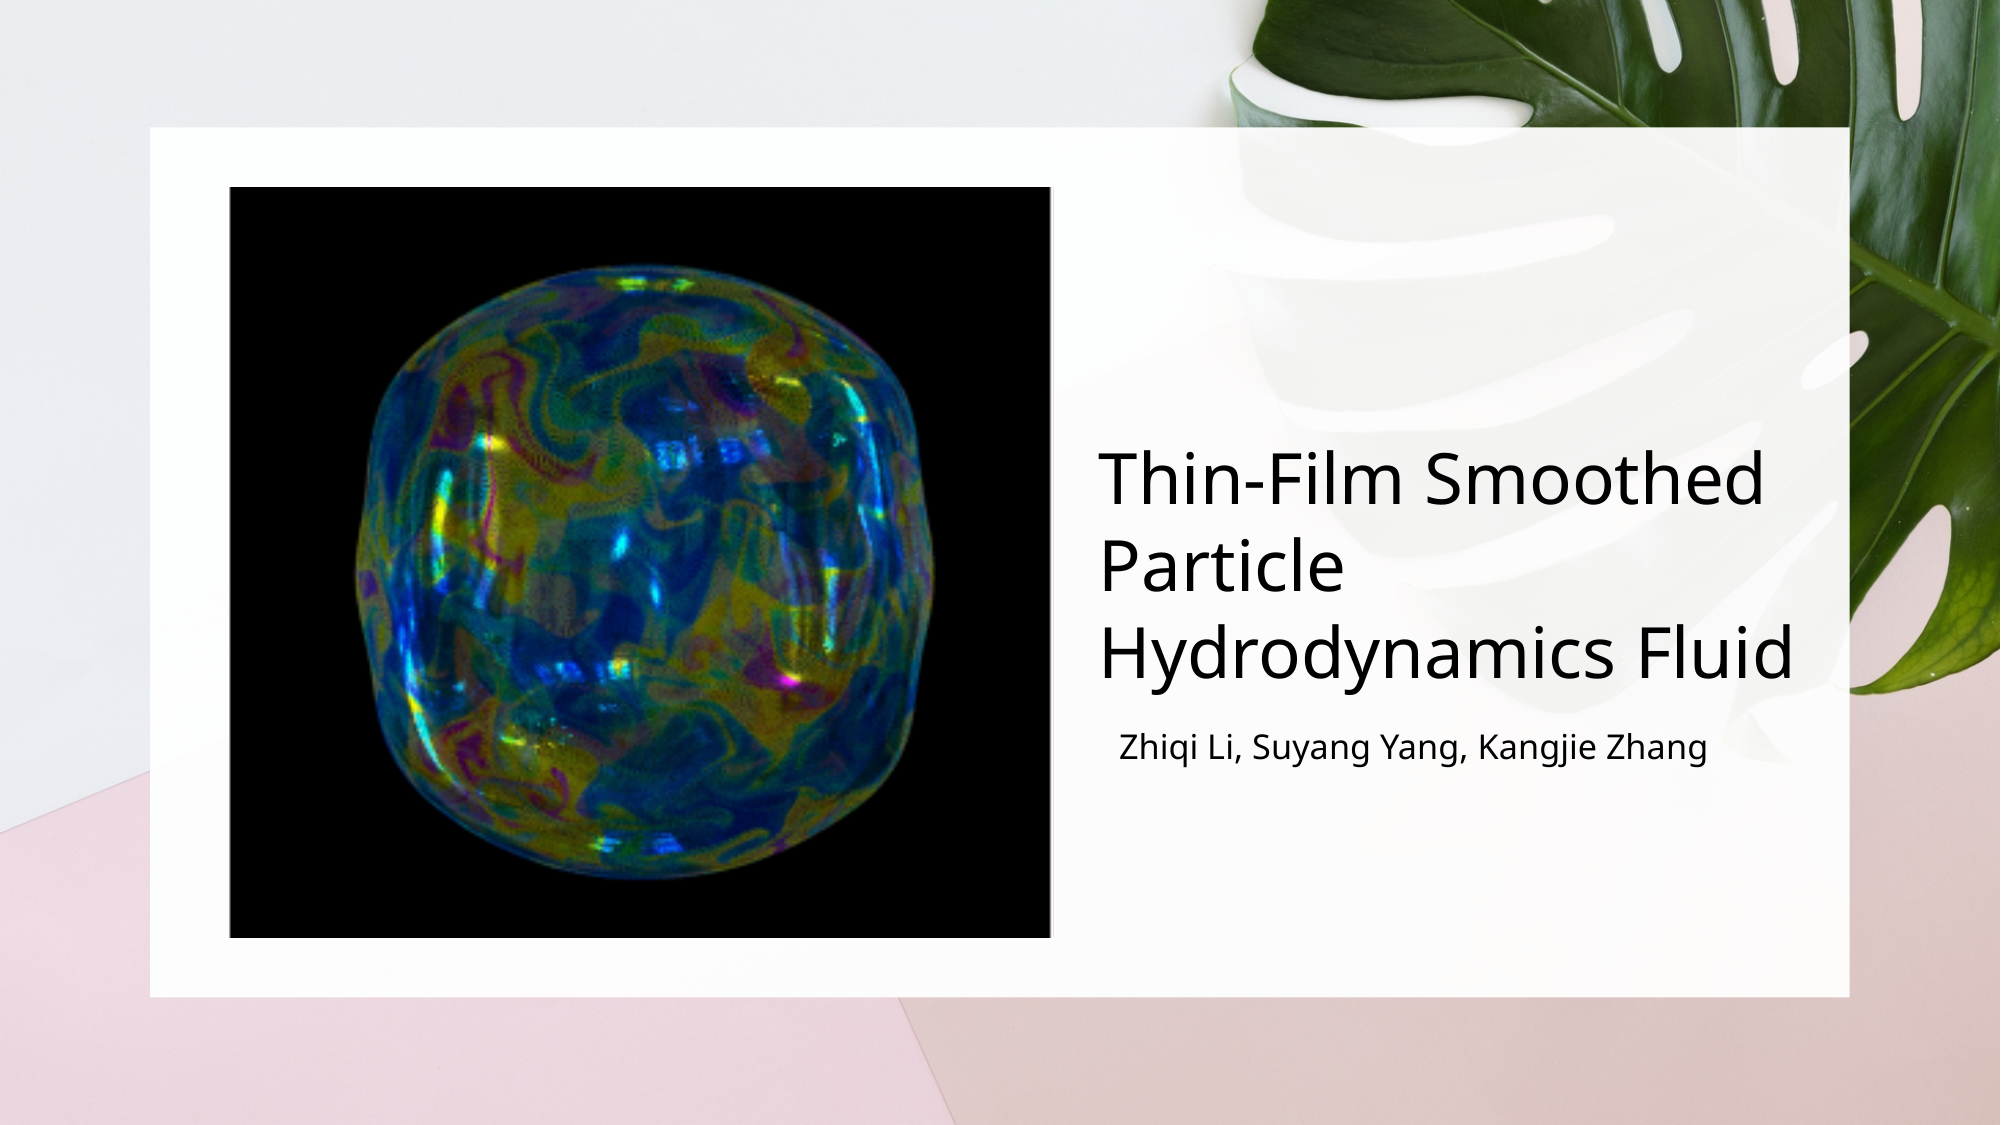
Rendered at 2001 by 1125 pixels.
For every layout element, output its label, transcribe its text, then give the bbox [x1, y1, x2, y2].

picture [0, 0, 2000, 1125]
subtitle Zhiqi Li, Suyang Yang, Kangjie Zhang [1104, 718, 1750, 813]
title Thin-Film Smoothed Particle Hydrodynamics Fluid [1083, 311, 1827, 704]
